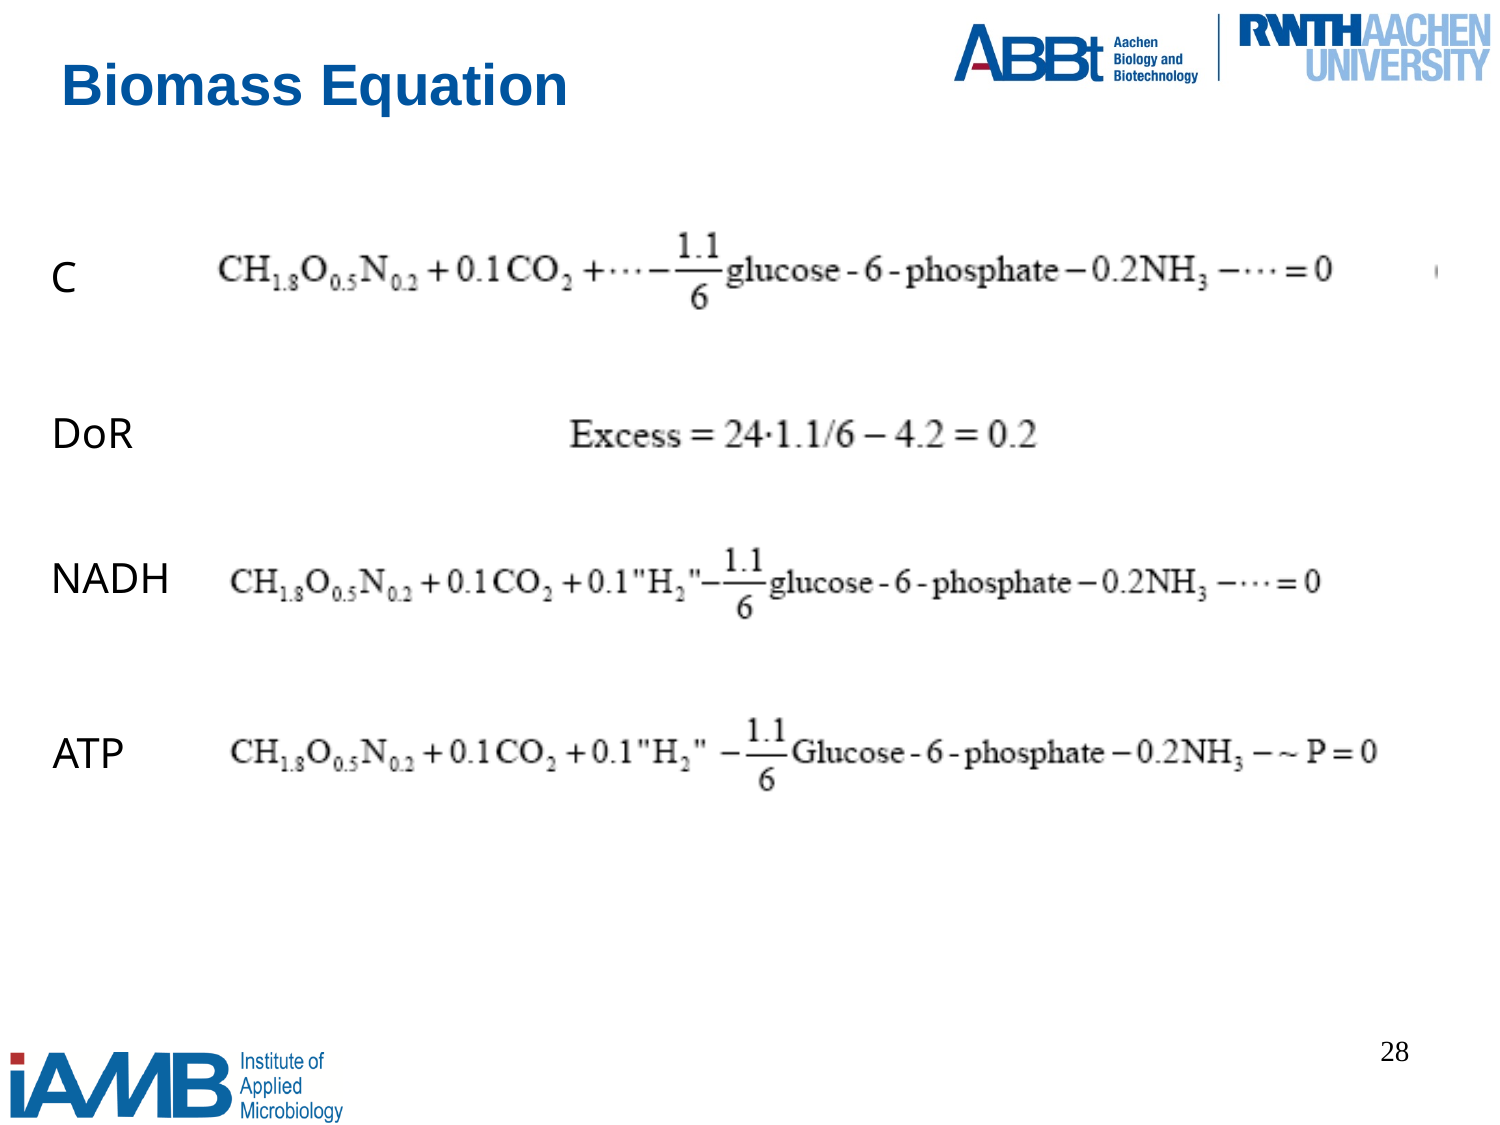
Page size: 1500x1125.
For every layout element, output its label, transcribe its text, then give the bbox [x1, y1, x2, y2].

picture [10, 1052, 343, 1123]
slide_number 28 [1074, 1024, 1425, 1103]
text_box C [35, 242, 93, 308]
text_box DoR [36, 399, 149, 465]
picture [210, 228, 1438, 317]
picture [210, 714, 1382, 800]
picture [950, 0, 1498, 90]
picture [210, 535, 1331, 626]
title Biomass Equation [61, 34, 1113, 130]
text_box ATP [38, 718, 140, 784]
text_box NADH [35, 544, 186, 609]
picture [528, 408, 1049, 466]
